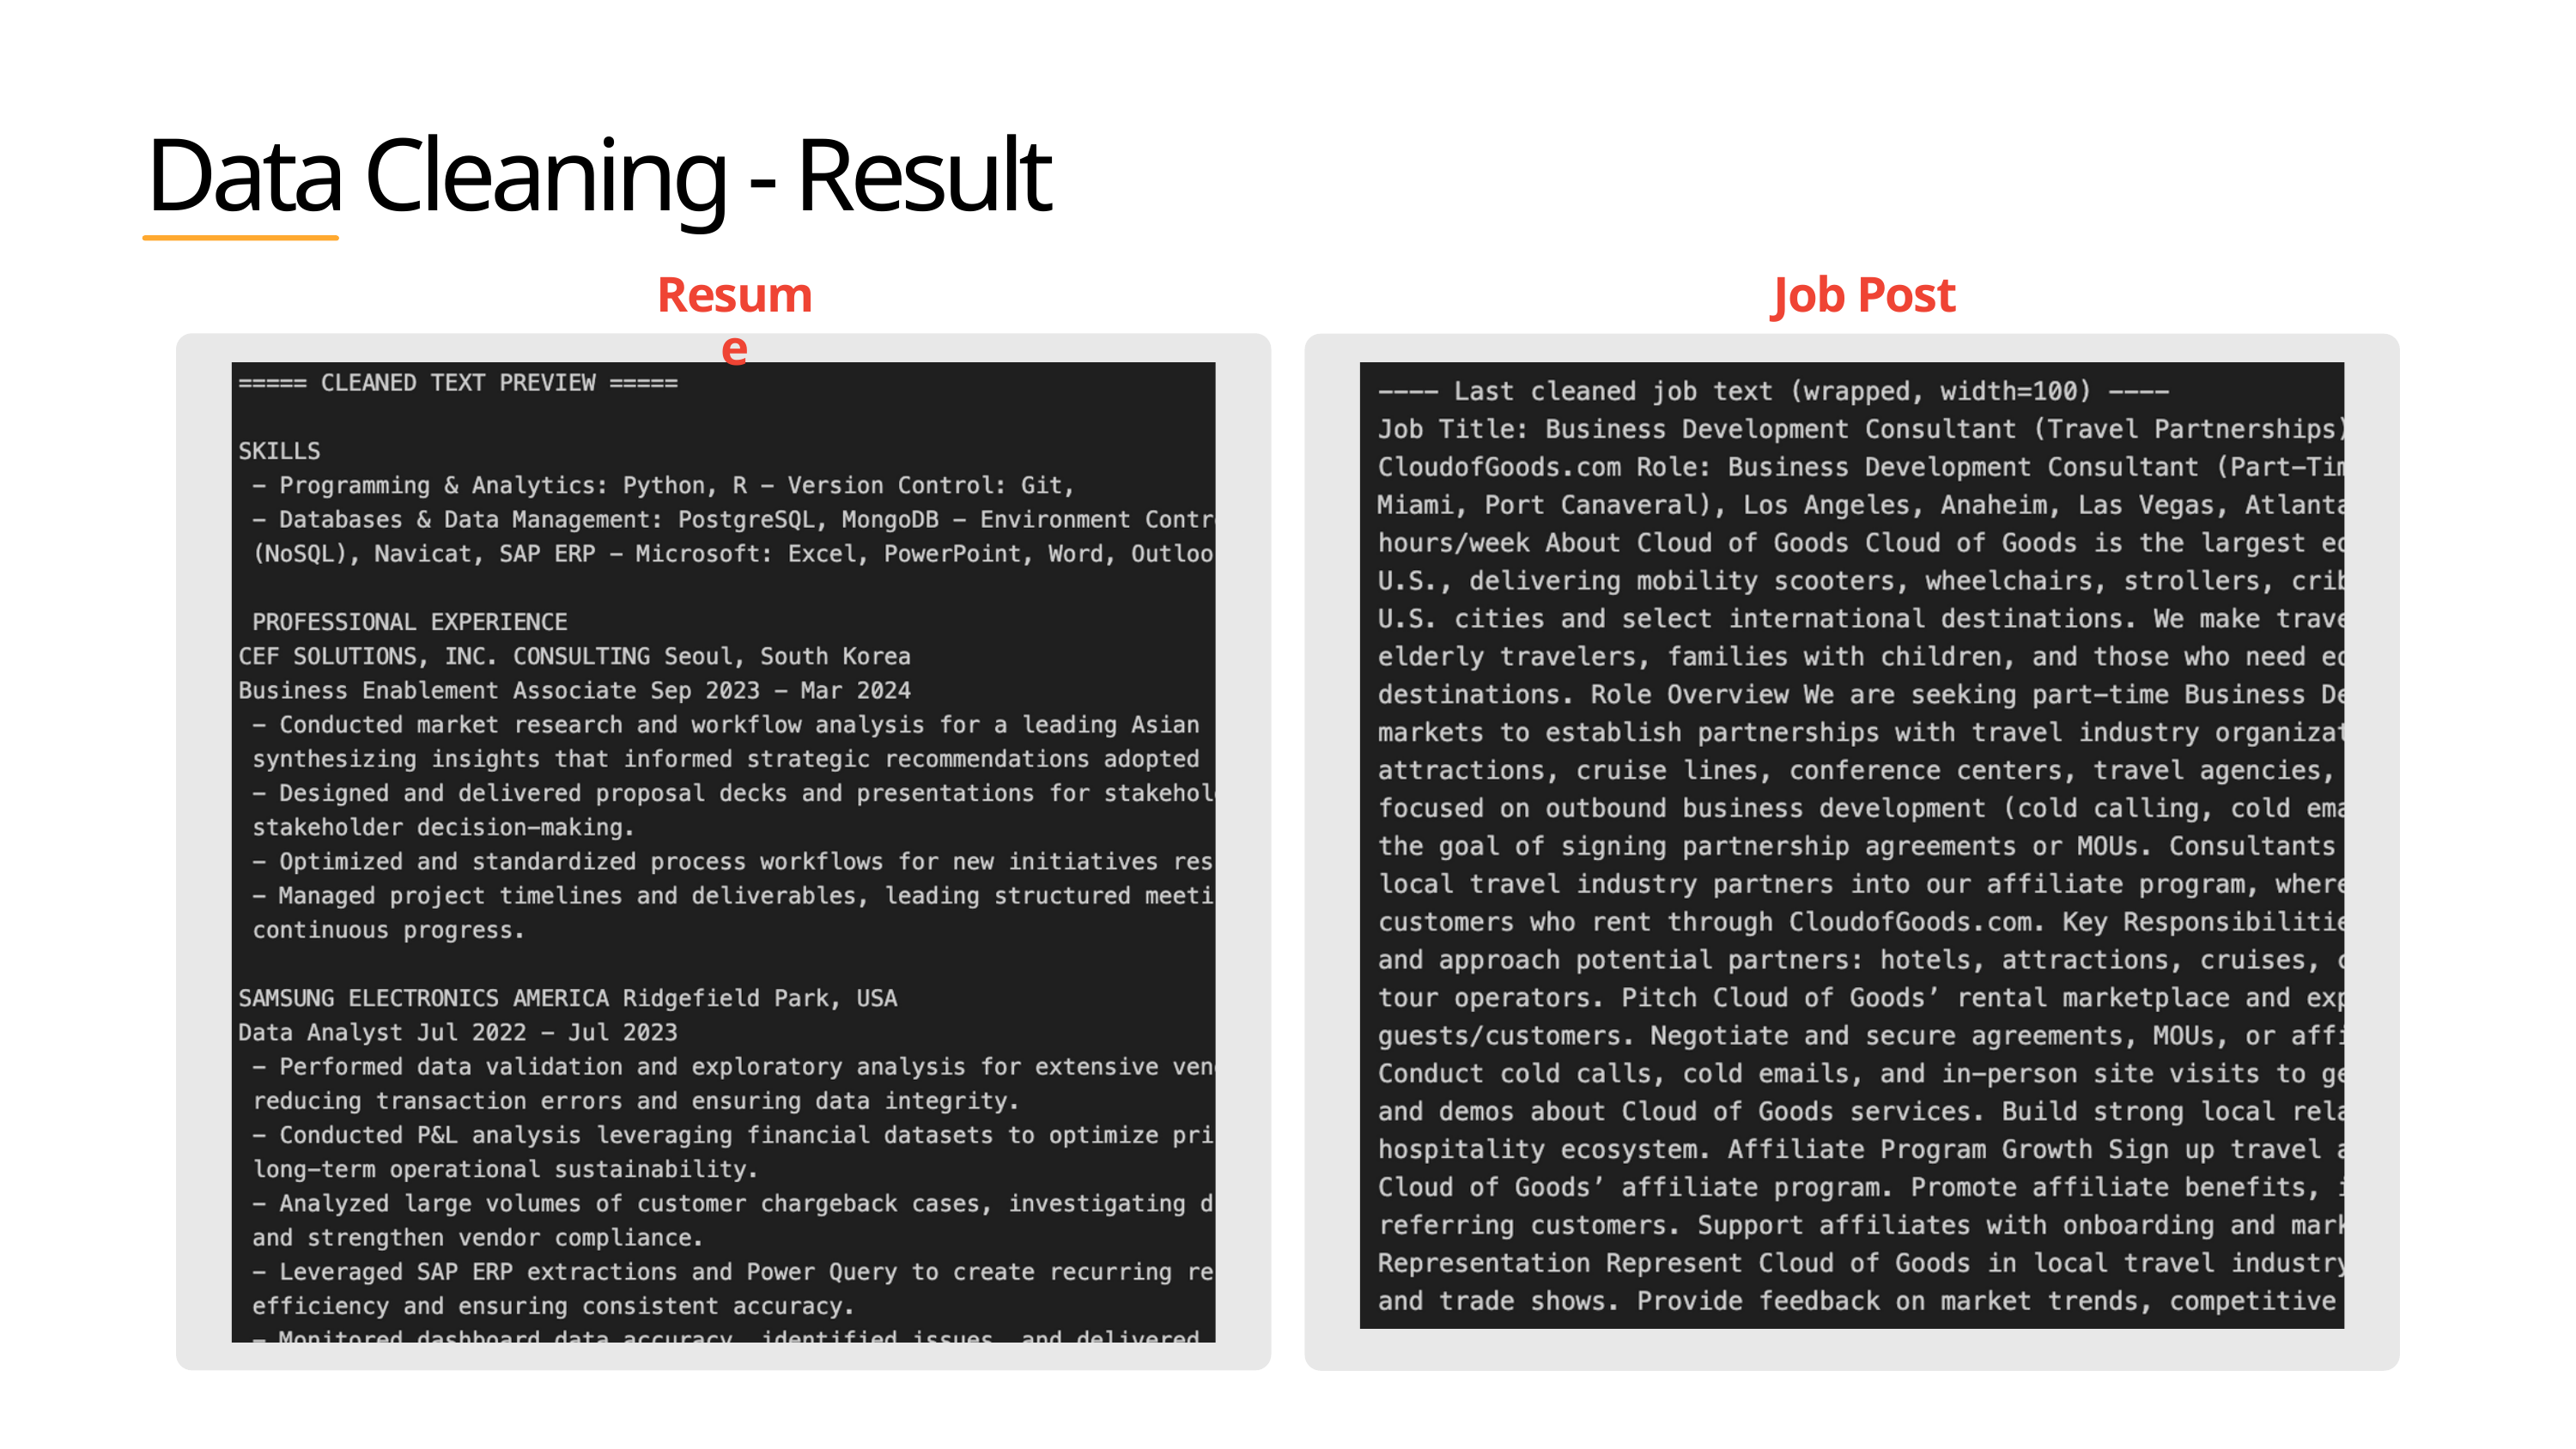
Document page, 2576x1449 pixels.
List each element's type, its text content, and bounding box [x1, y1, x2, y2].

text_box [175, 333, 1272, 1371]
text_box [1304, 333, 2401, 1371]
text_box Data Cleaning - Result [144, 130, 1143, 232]
text_box Resume [643, 268, 826, 331]
text_box Job Post [1768, 268, 1963, 322]
